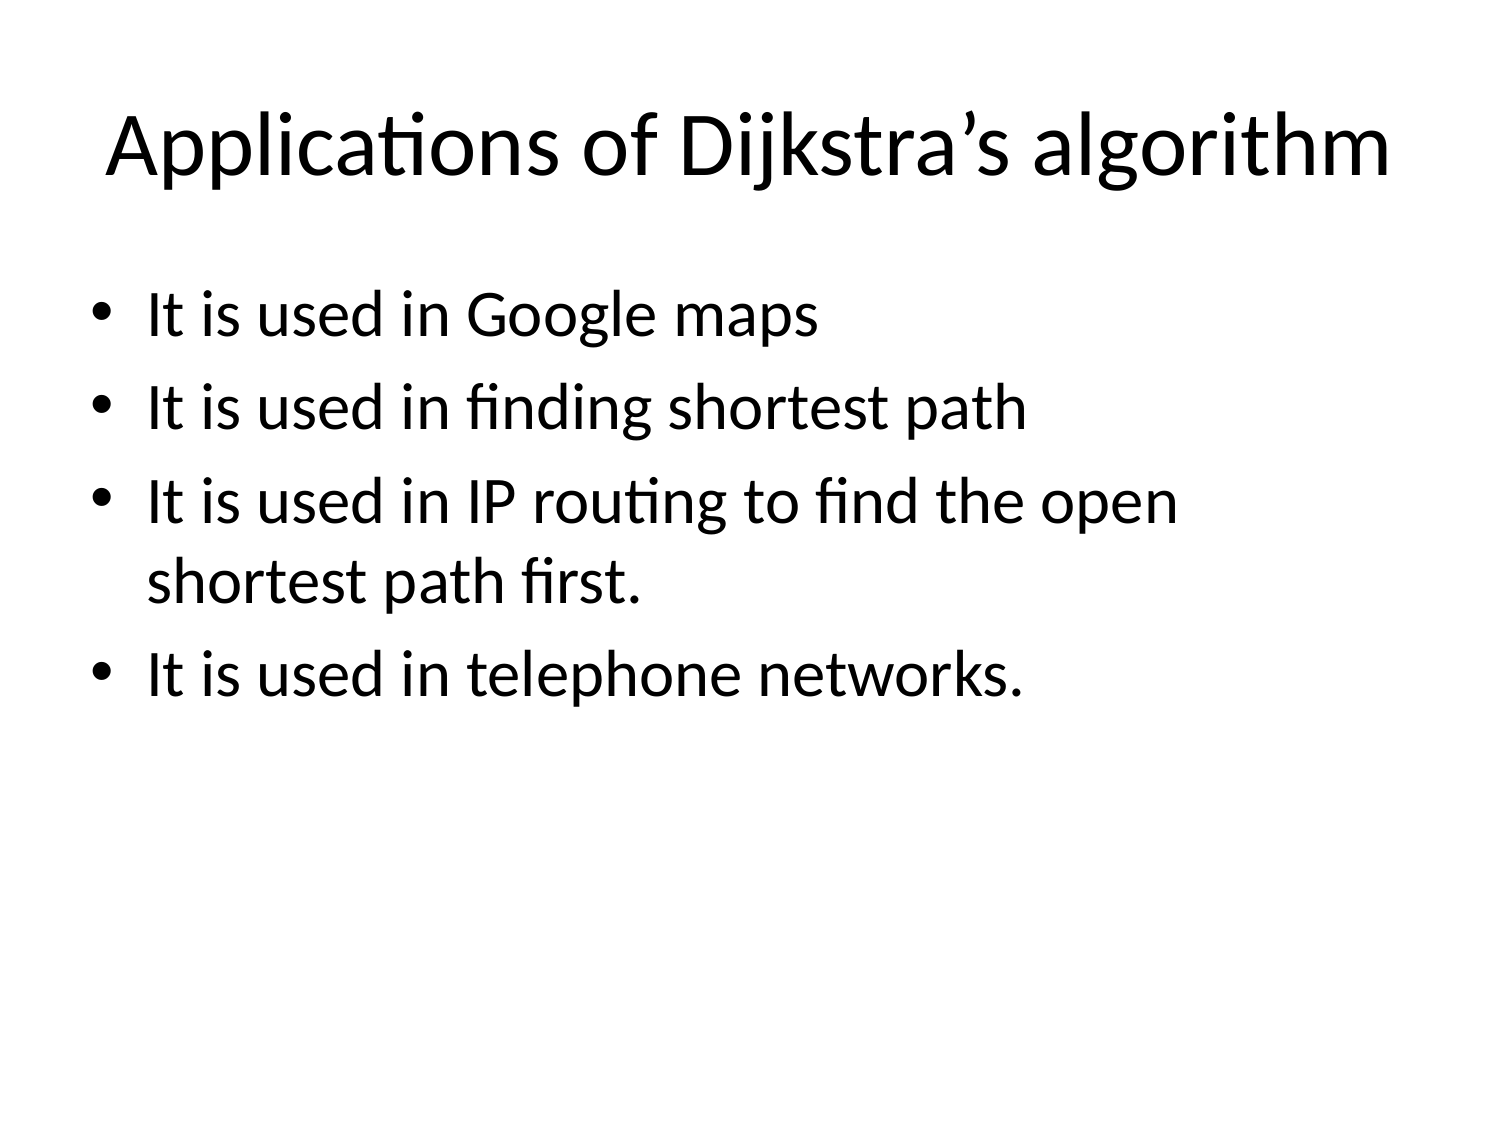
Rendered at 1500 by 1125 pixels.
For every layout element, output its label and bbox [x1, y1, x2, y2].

list [75, 262, 1425, 1005]
title [75, 45, 1425, 233]
